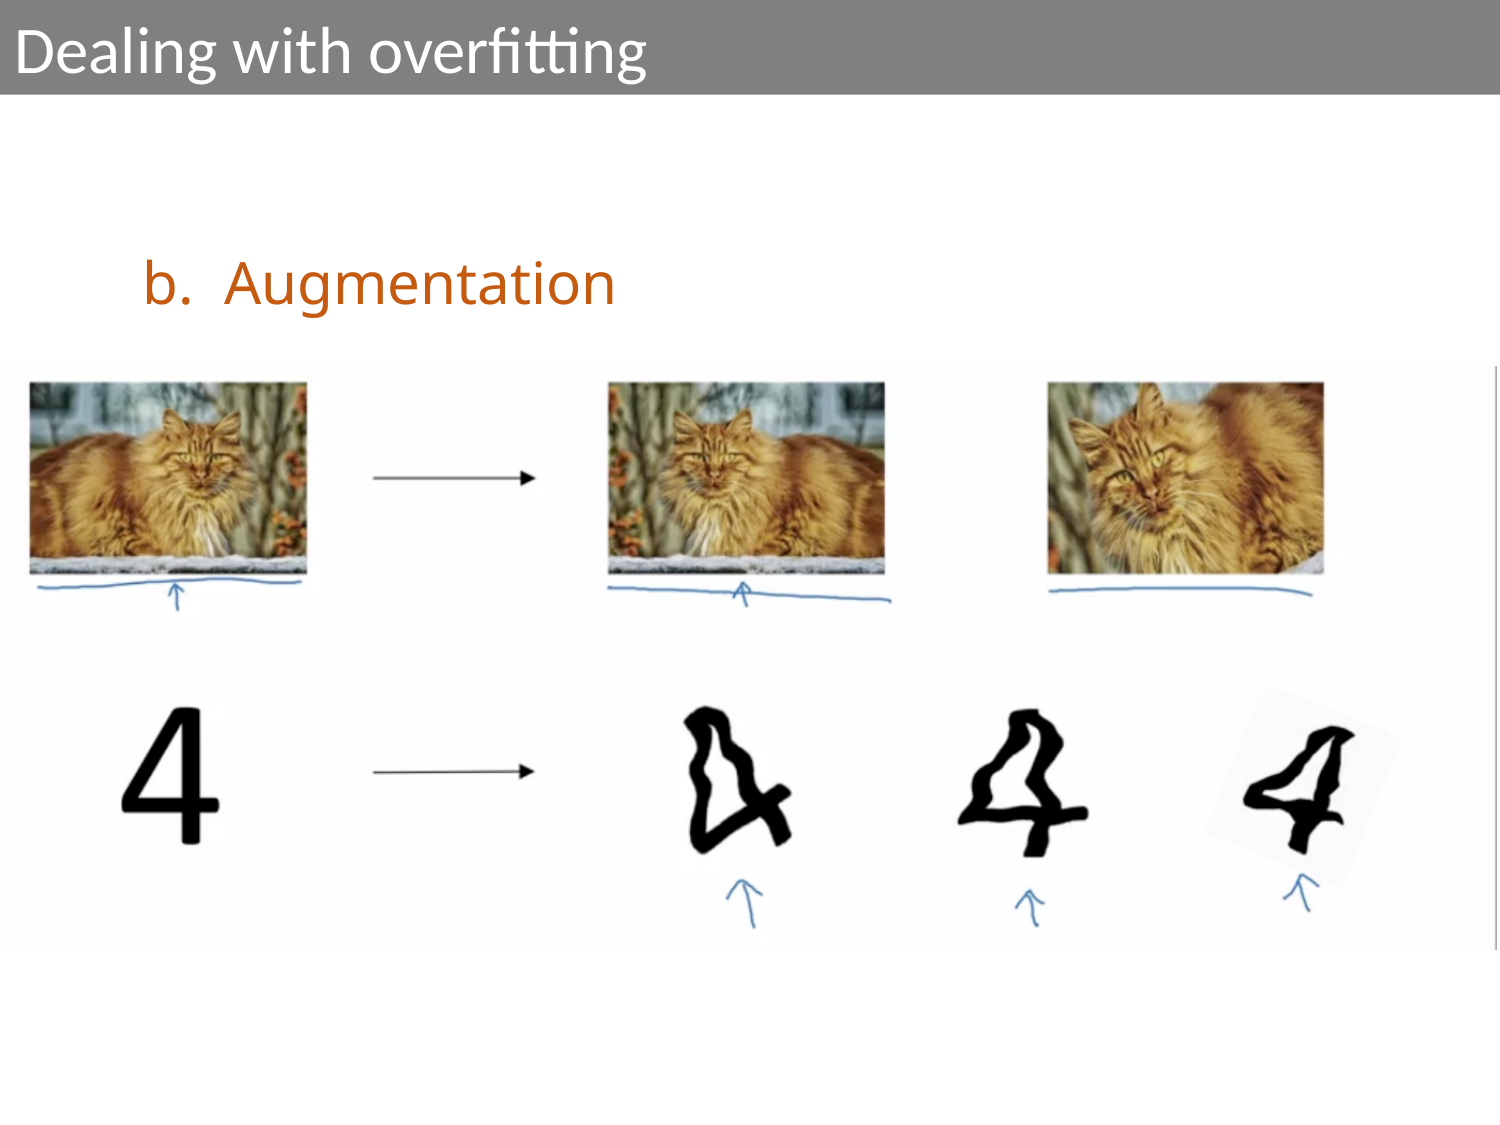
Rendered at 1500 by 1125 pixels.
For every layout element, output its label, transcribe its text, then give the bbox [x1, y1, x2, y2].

text_box Dealing with overfitting [0, 0, 1500, 95]
text_box b. Augmentation [127, 238, 1317, 324]
picture [0, 366, 1500, 950]
